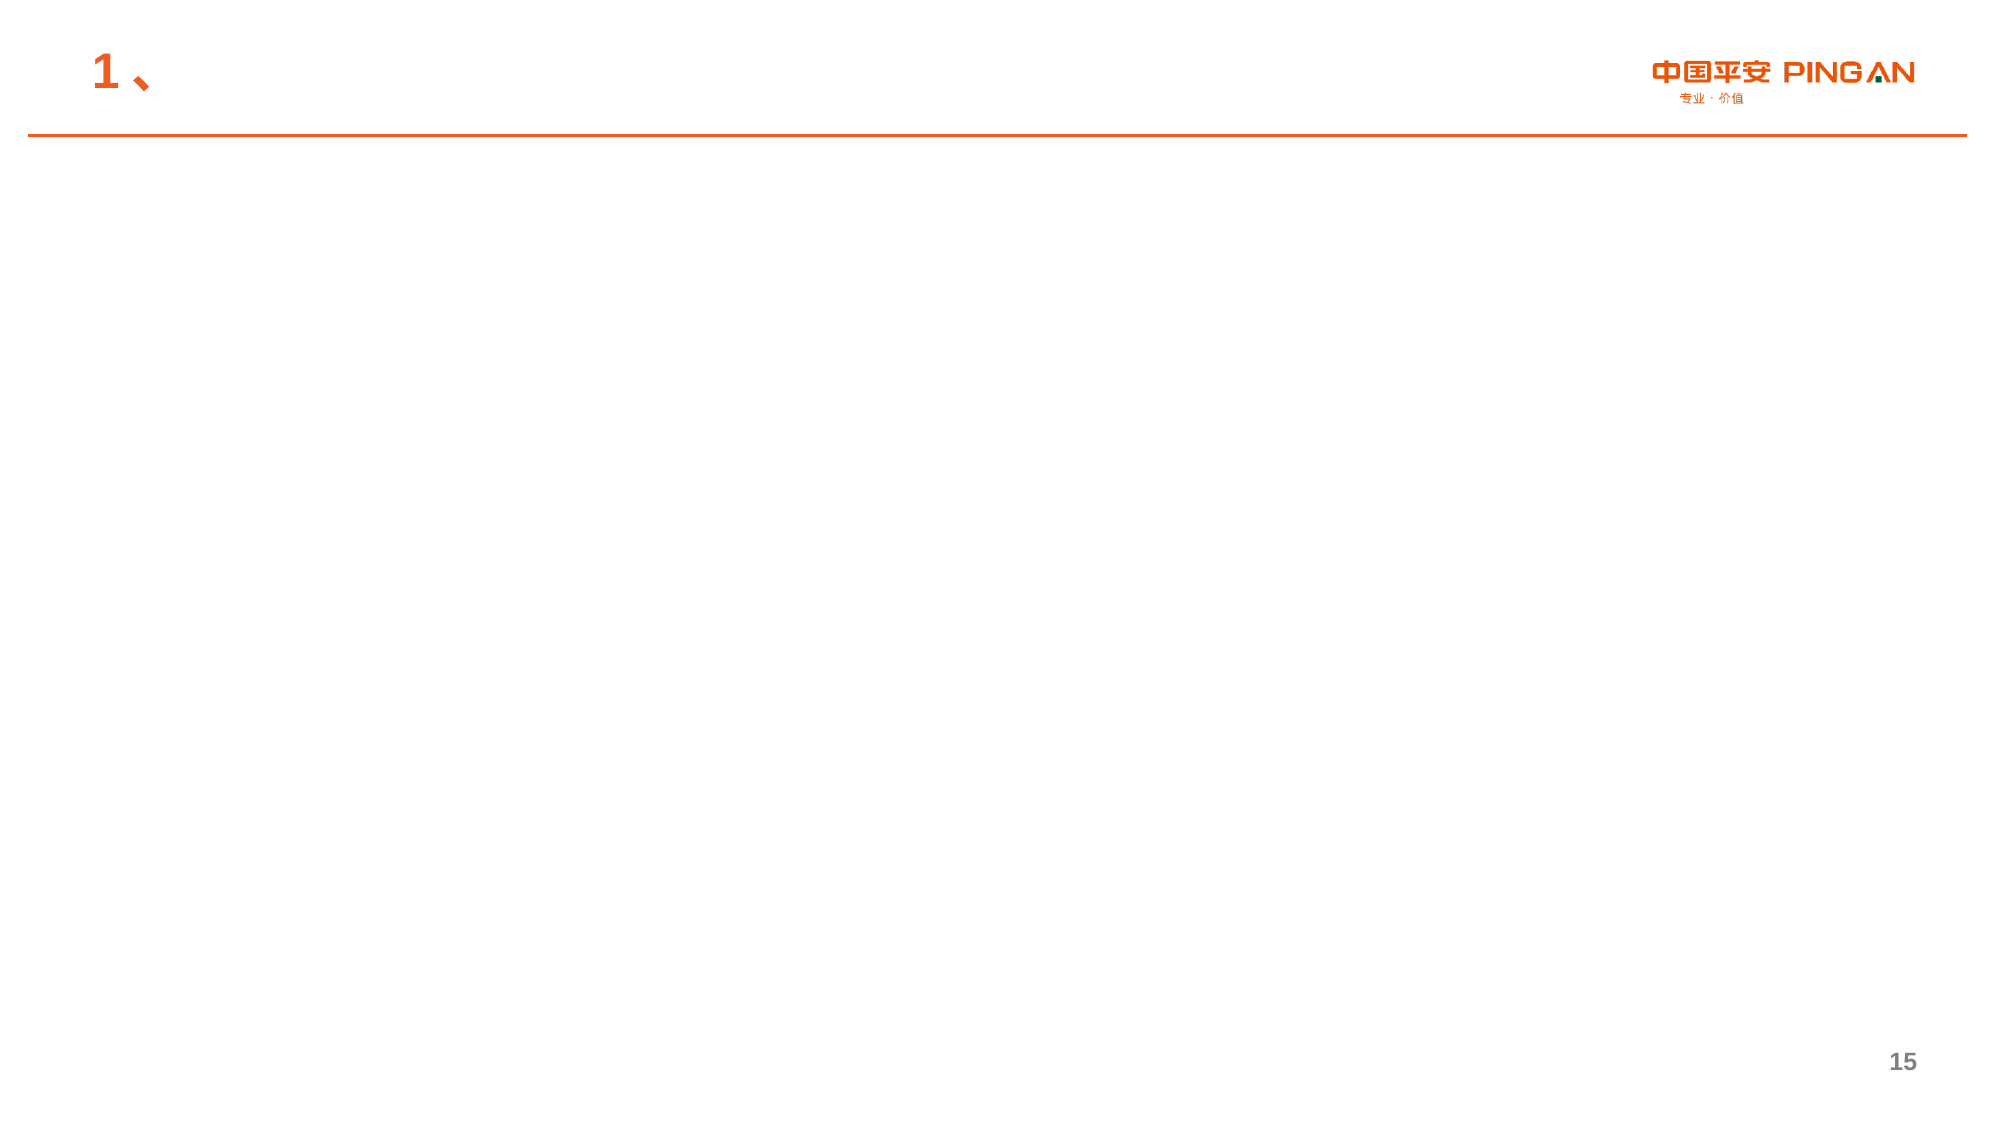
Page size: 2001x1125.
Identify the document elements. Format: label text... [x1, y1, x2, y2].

picture [1632, 41, 1934, 124]
text_box 1、 [89, 30, 1000, 107]
